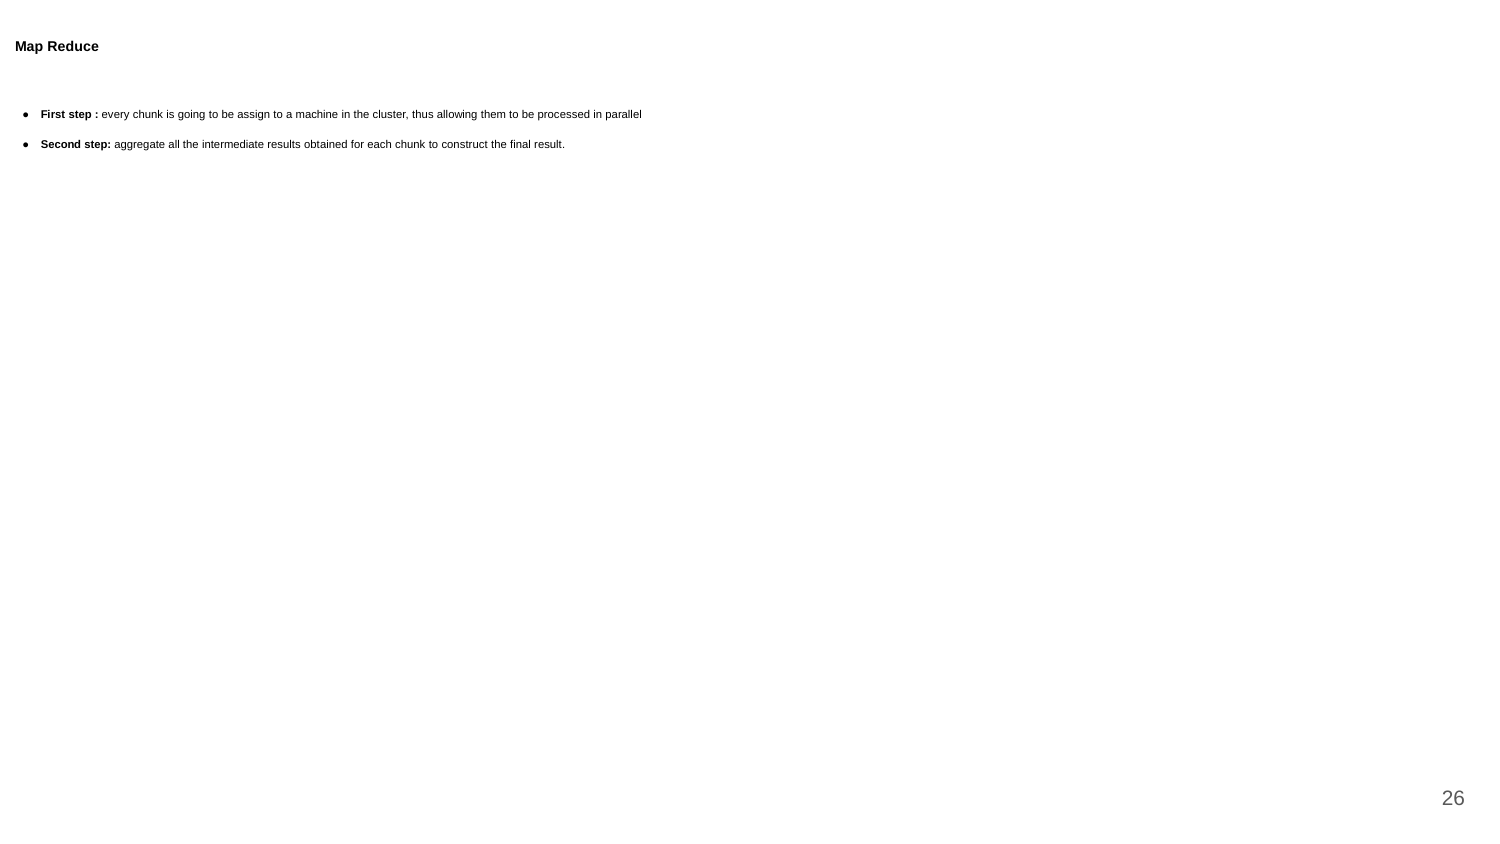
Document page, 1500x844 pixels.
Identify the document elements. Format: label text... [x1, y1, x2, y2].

title Map Reduce First step : every chunk is going to be assign to a machine in the cluster, thus allowing them to be processed in parallel Second step: aggregate all the intermediate results obtained for each chunk to construct the final result. [0, 0, 1485, 181]
slide_number ‹#› [1389, 764, 1480, 830]
